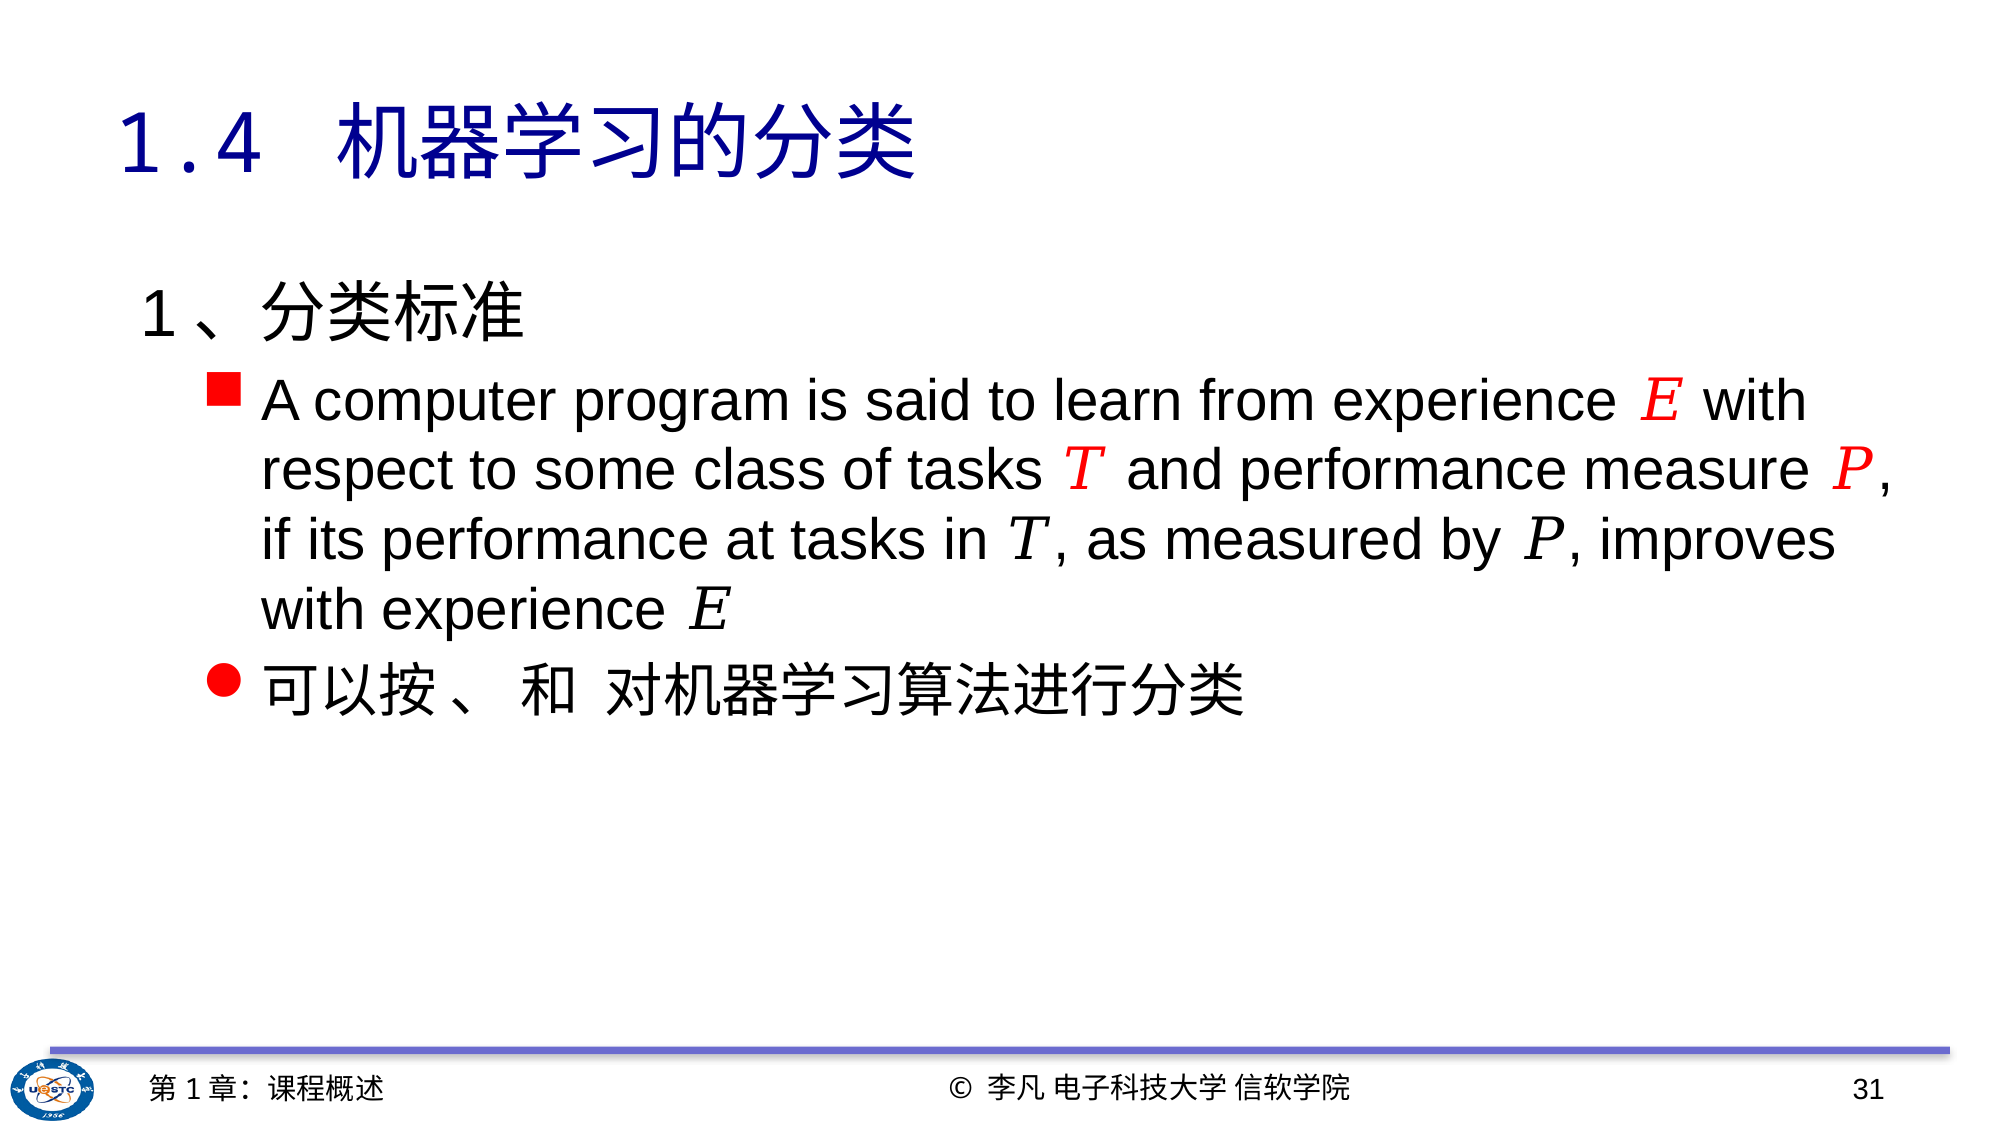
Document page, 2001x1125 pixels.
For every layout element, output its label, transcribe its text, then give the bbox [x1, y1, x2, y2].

picture [10, 1058, 94, 1121]
slide_number 第1章：课程概述 [133, 1062, 651, 1105]
title 1.4 机器学习的分类 [99, 45, 1900, 233]
slide_number 31 [1649, 1062, 1901, 1105]
footer © 李凡 电子科技大学 信软学院 [833, 1061, 1467, 1104]
